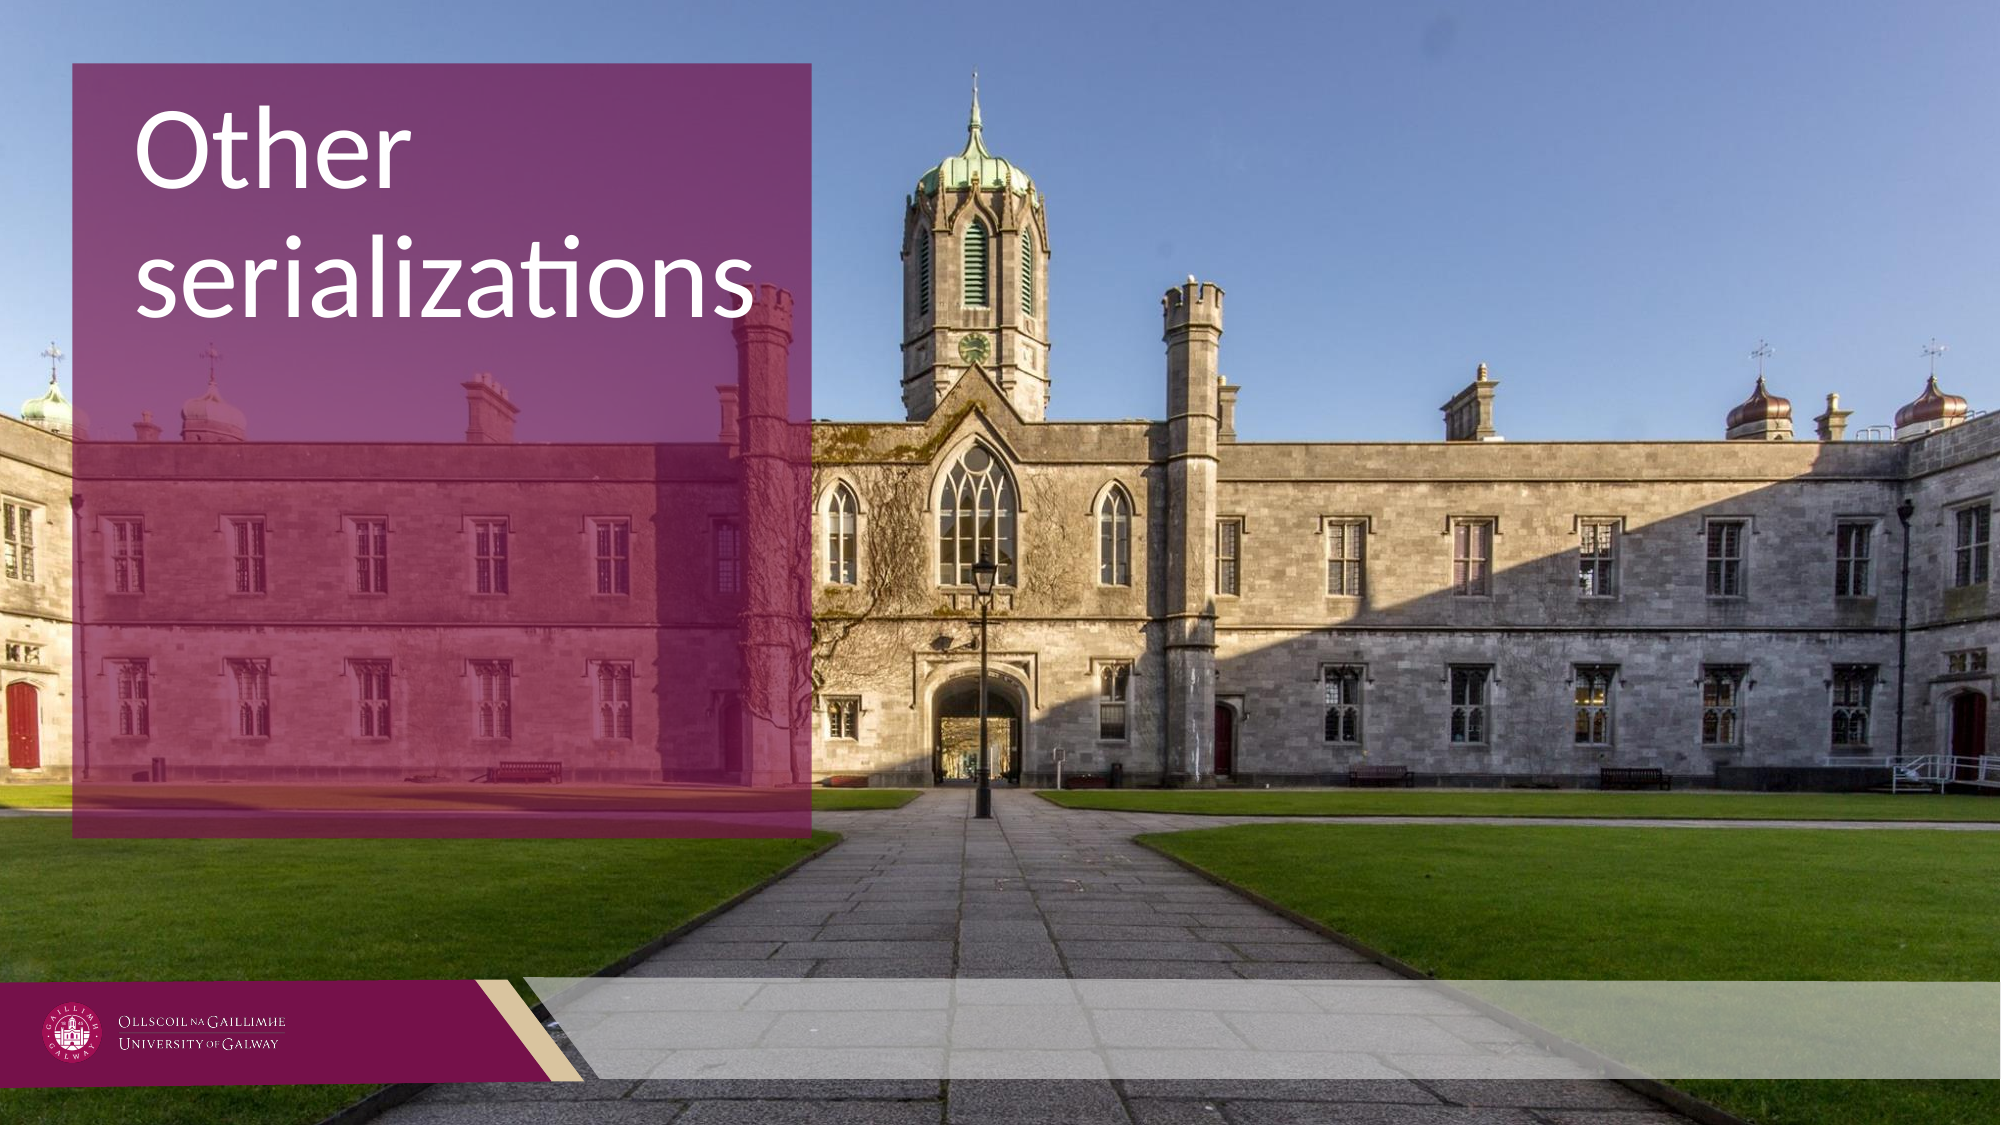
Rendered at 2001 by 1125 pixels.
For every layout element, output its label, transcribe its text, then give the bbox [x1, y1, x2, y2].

picture [42, 1002, 285, 1063]
title Other serializations [118, 71, 783, 412]
picture [0, 0, 2000, 1125]
